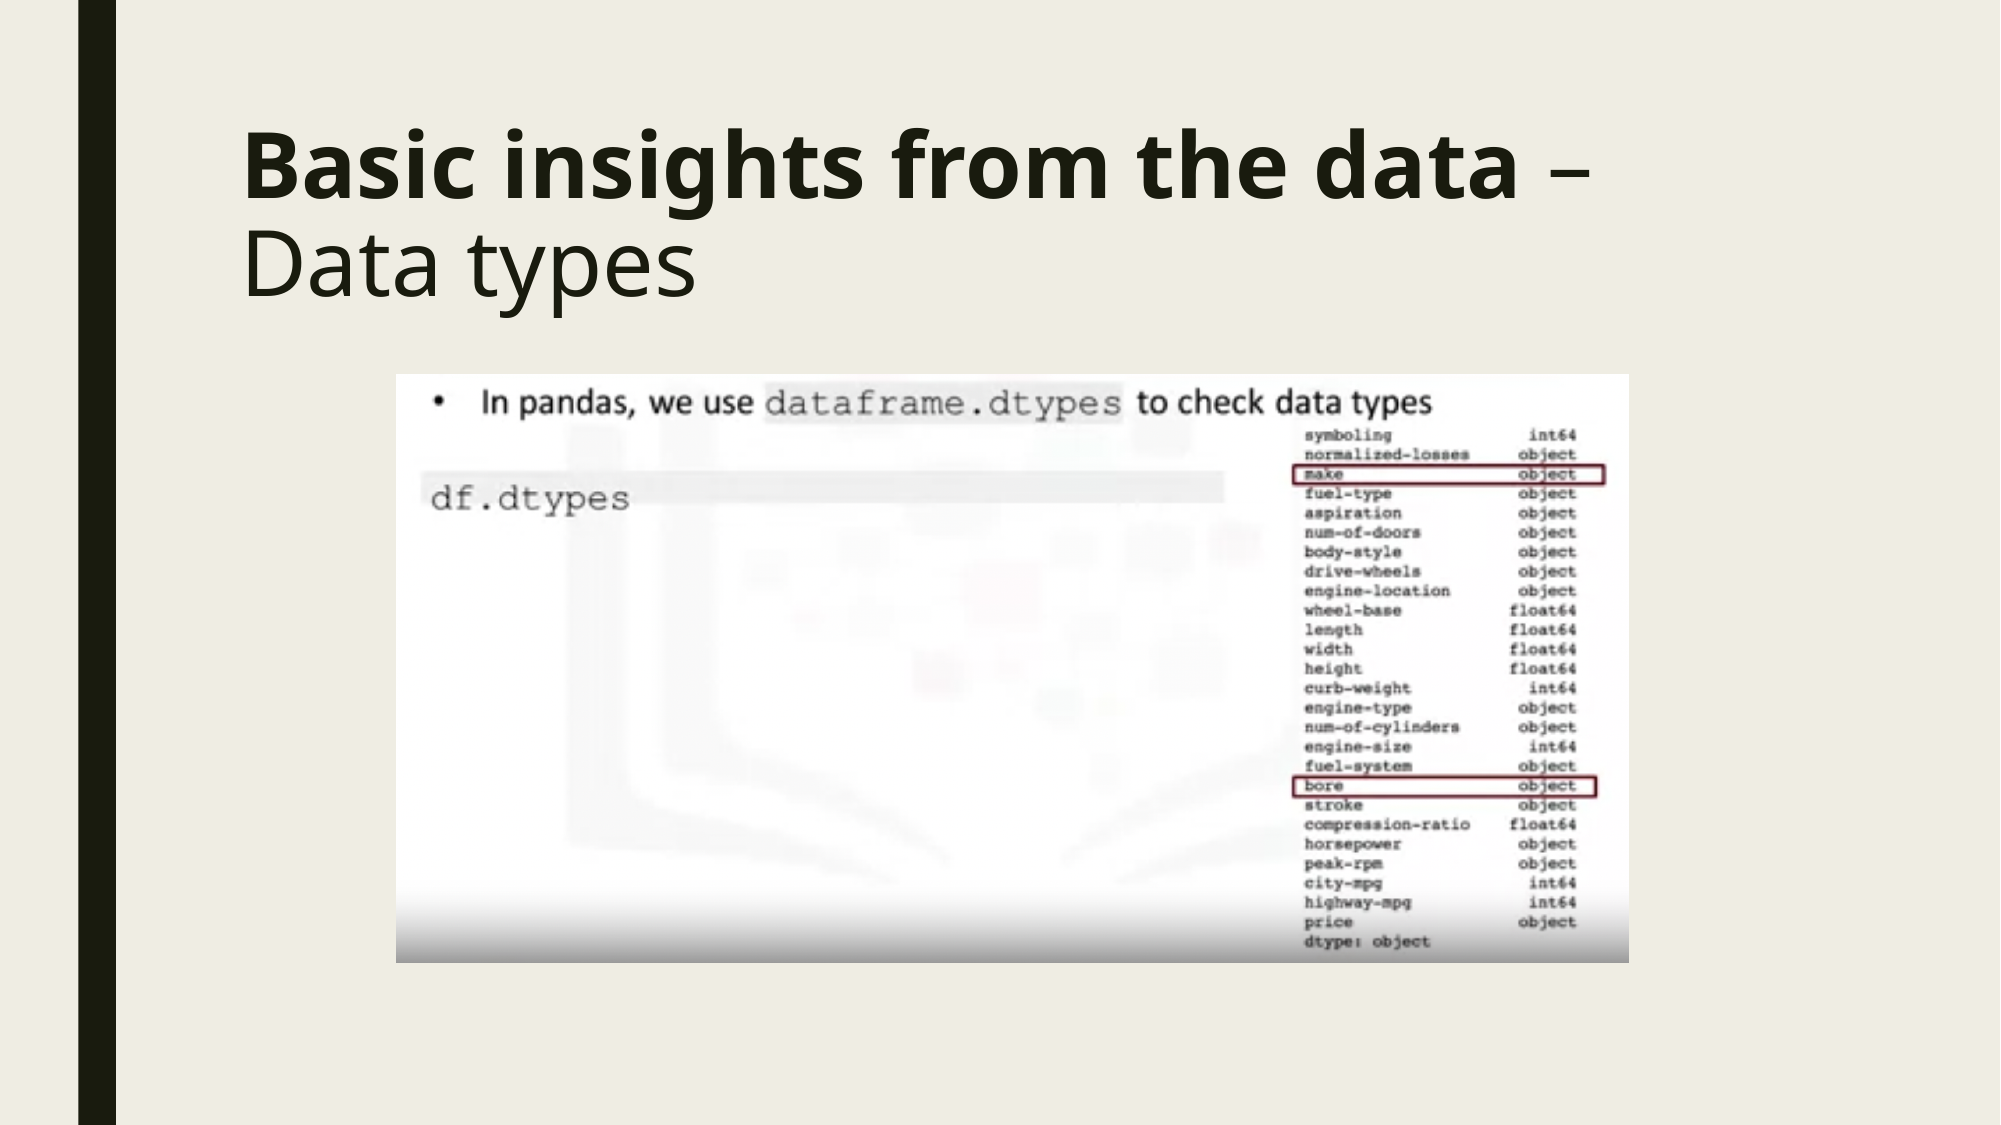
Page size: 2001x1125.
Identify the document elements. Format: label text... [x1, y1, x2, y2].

title Basic insights from the data – Data types [225, 112, 1800, 357]
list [396, 374, 1629, 963]
